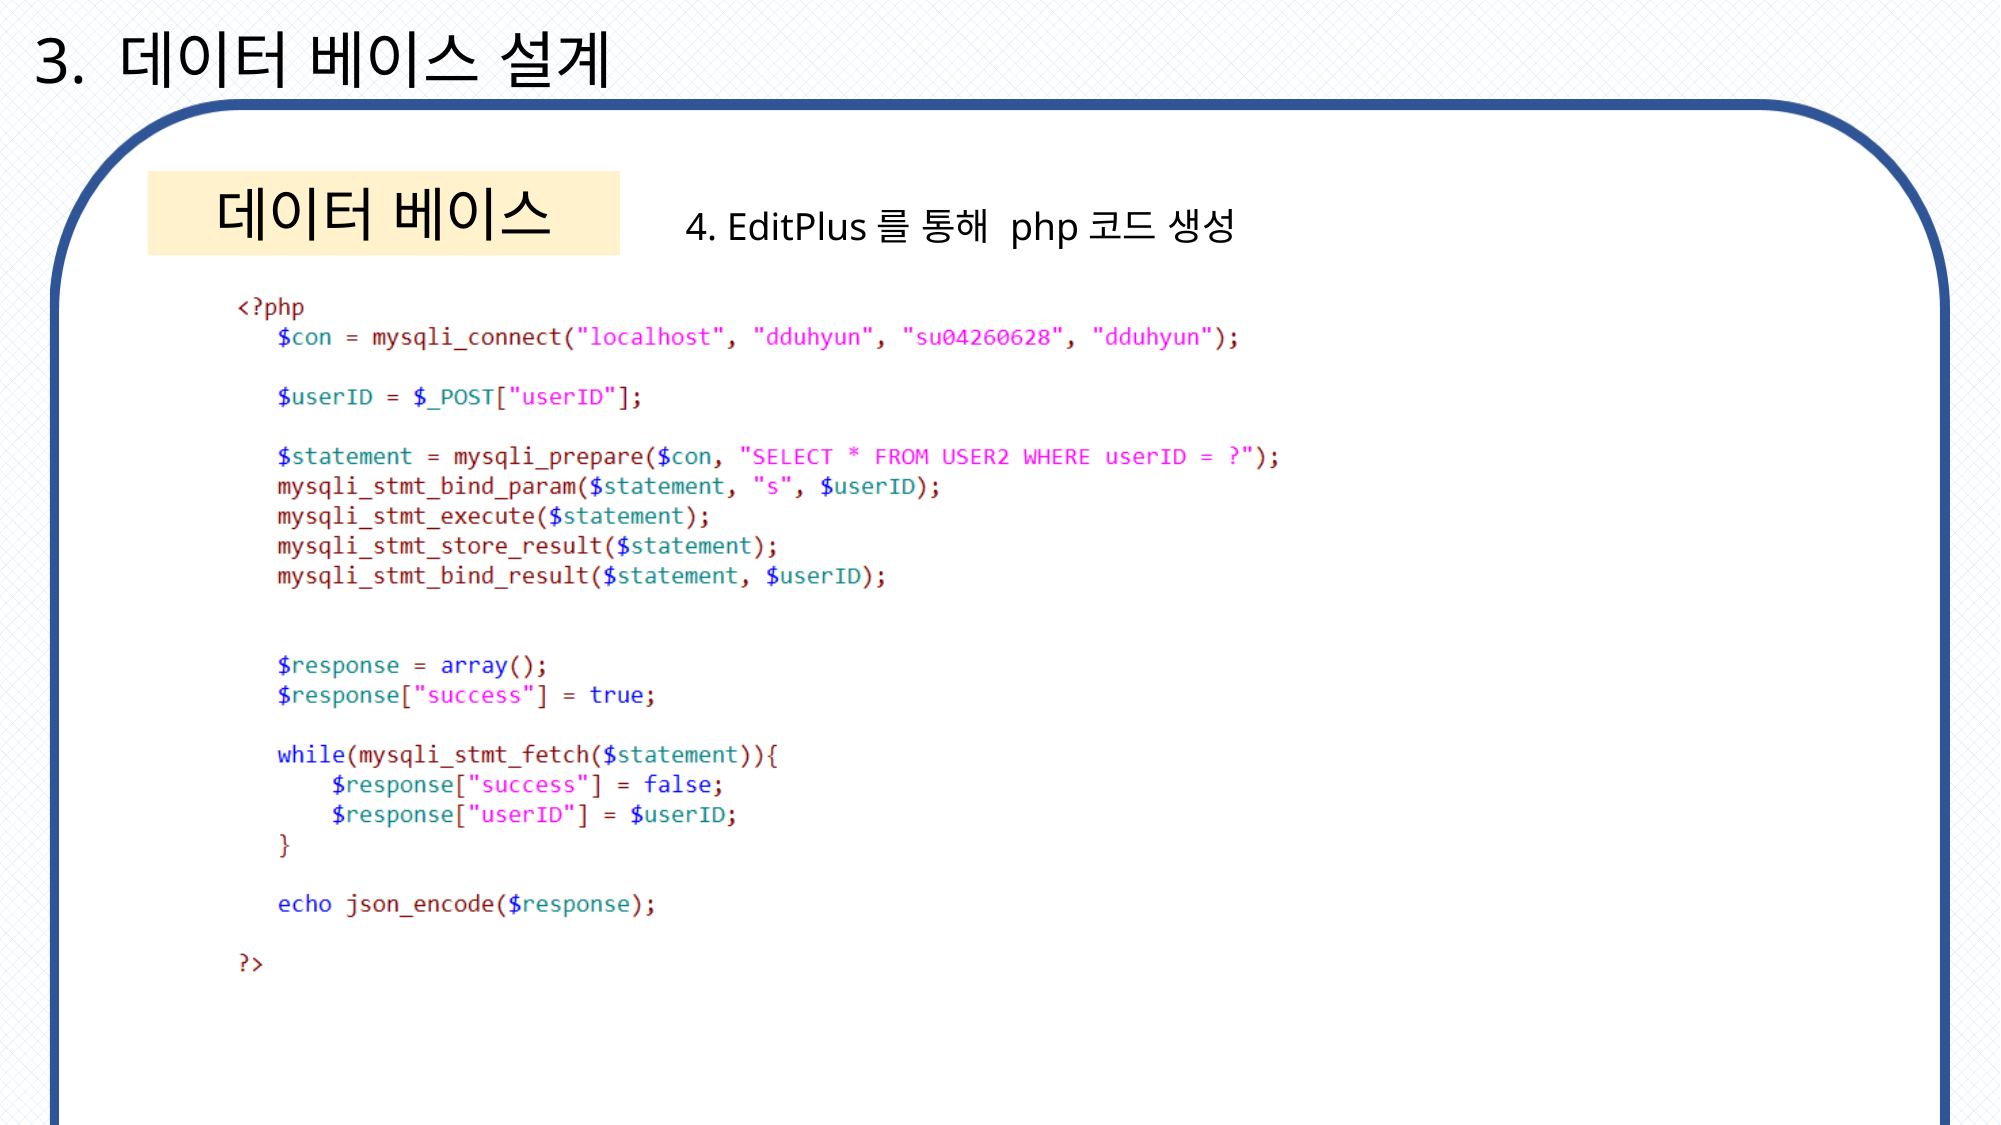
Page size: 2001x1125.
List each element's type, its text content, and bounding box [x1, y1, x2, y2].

text_box 3. 데이터 베이스 설계 [19, 13, 905, 104]
picture [49, 99, 1950, 1125]
